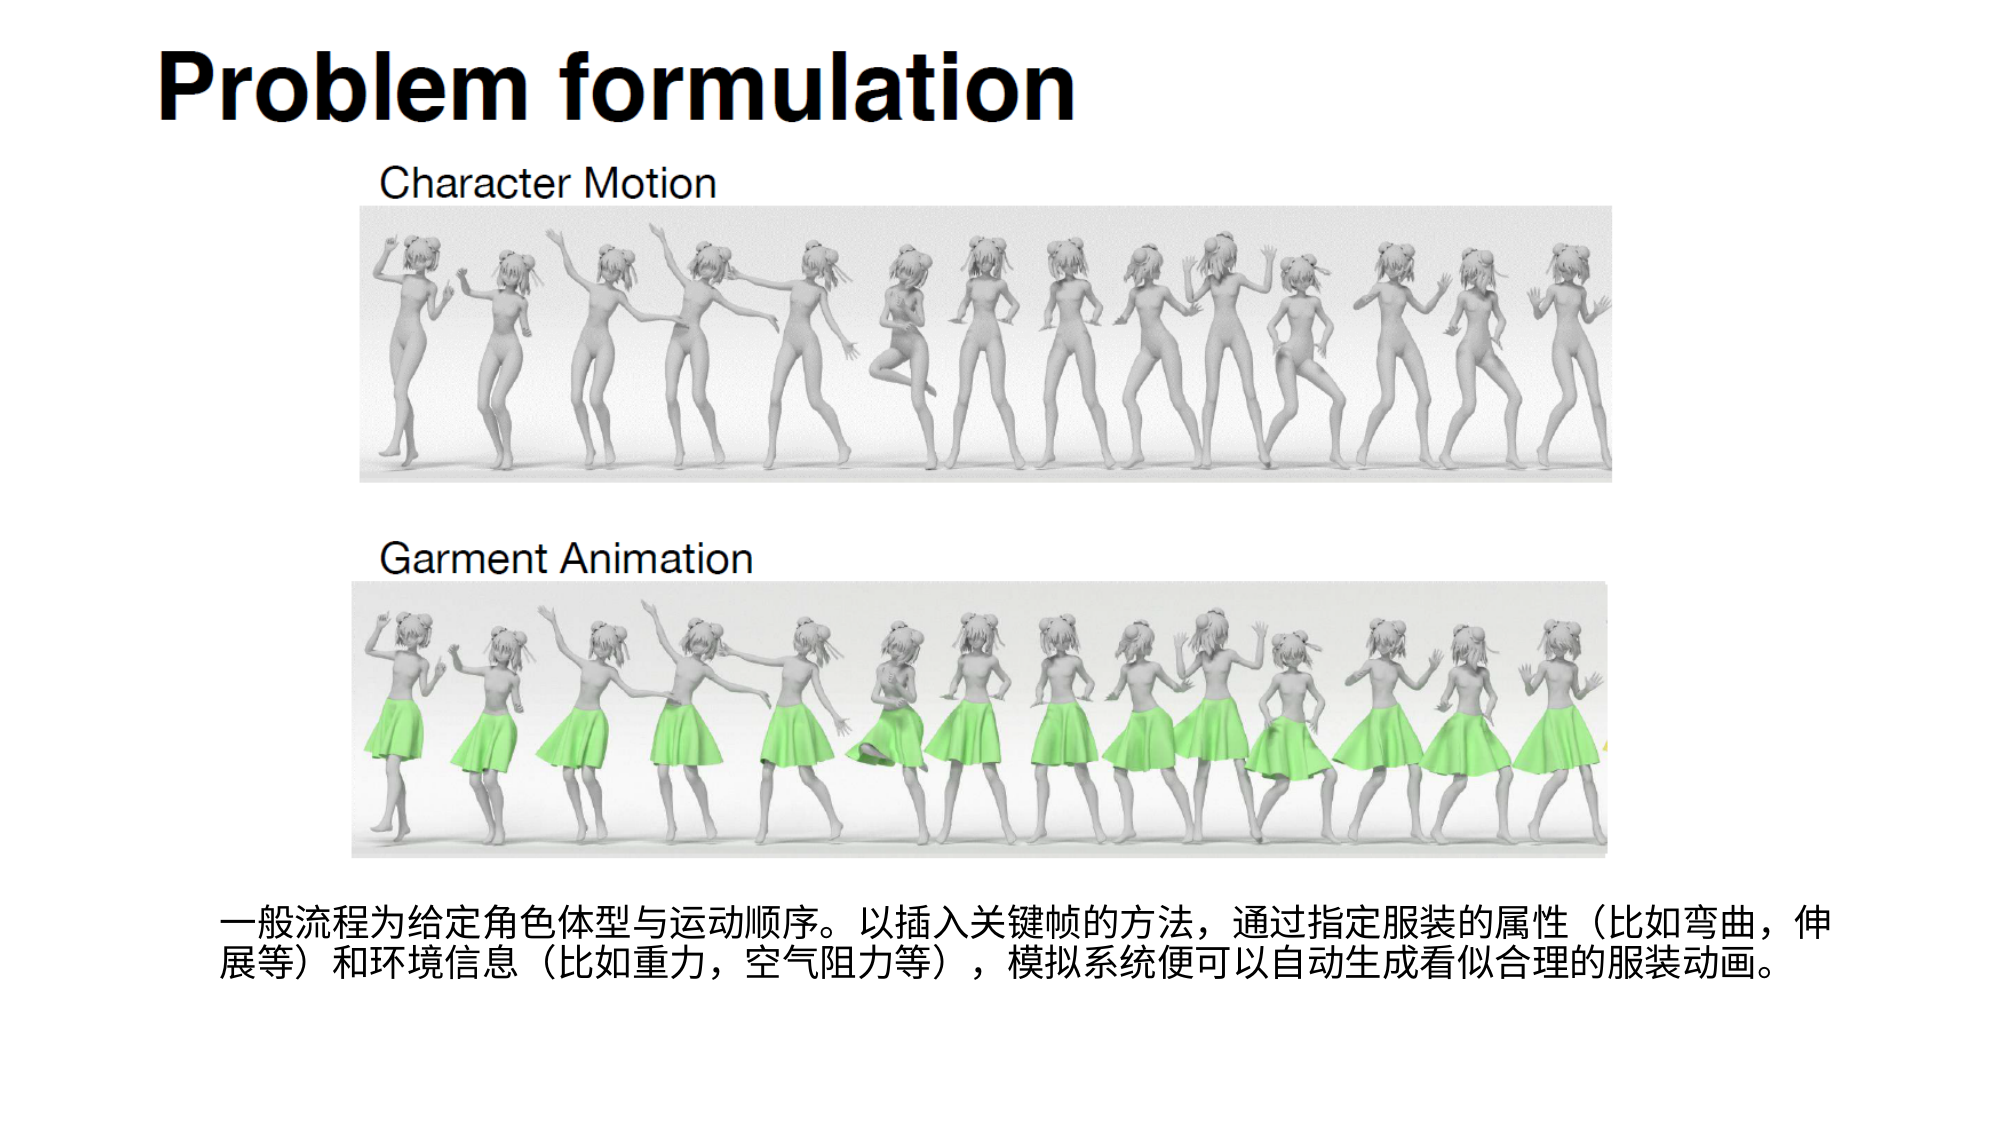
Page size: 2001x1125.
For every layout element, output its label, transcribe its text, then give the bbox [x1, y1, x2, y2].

text_box 一般流程为给定角色体型与运动顺序。以插入关键帧的方法，通过指定服装的属性（比如弯曲，伸展等）和环境信息（比如重力，空气阻力等），模拟系统便可以自动生成看似合理的服装动画。 [205, 896, 1876, 1081]
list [124, 26, 1714, 912]
